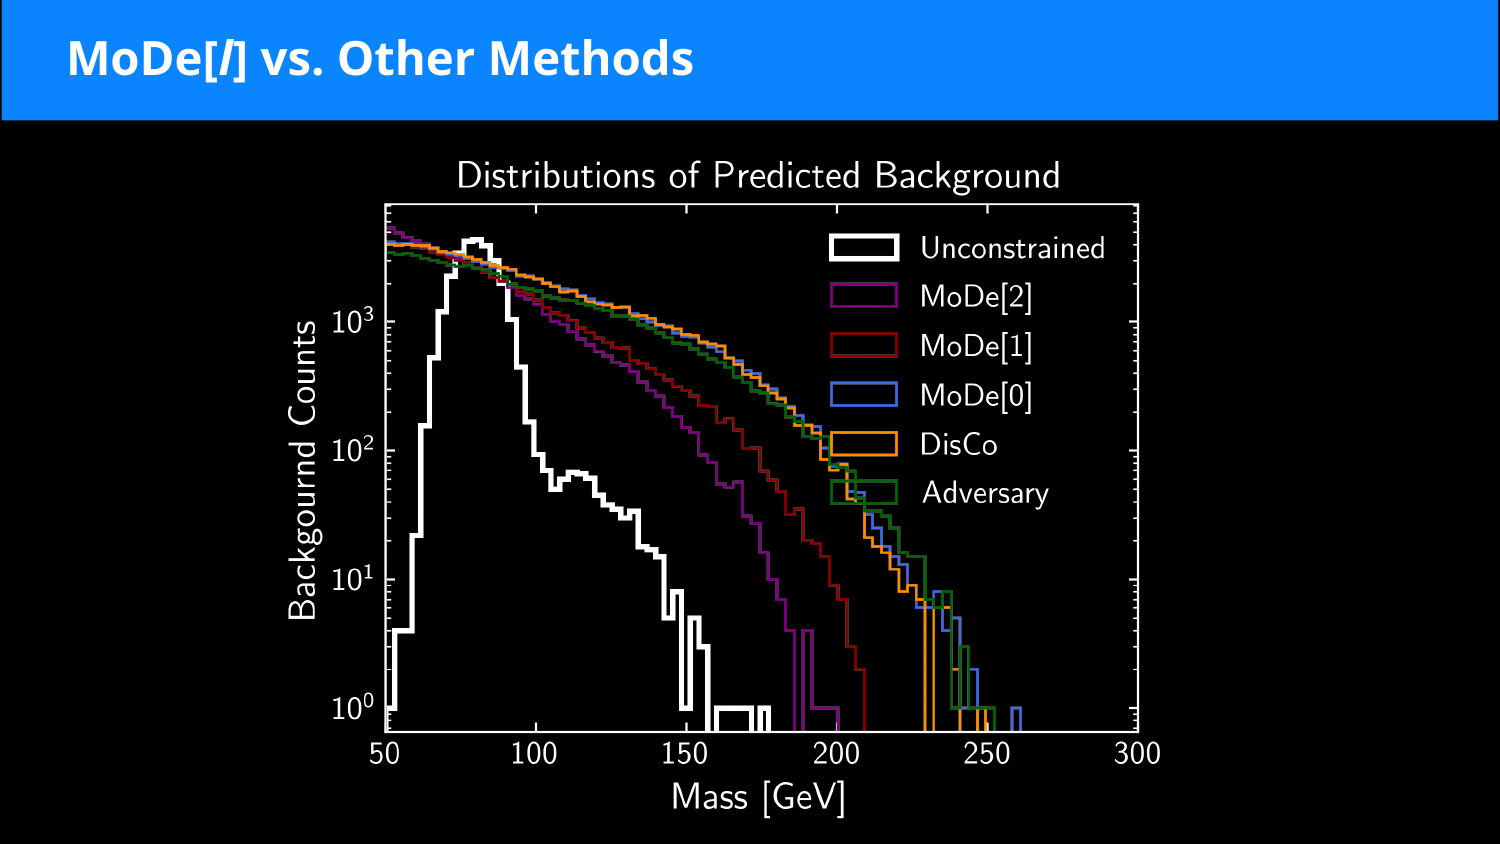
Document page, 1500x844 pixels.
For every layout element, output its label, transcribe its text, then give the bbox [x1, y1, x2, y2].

title MoDe[l] vs. Other Methods [50, 12, 1450, 108]
picture [264, 120, 1236, 820]
